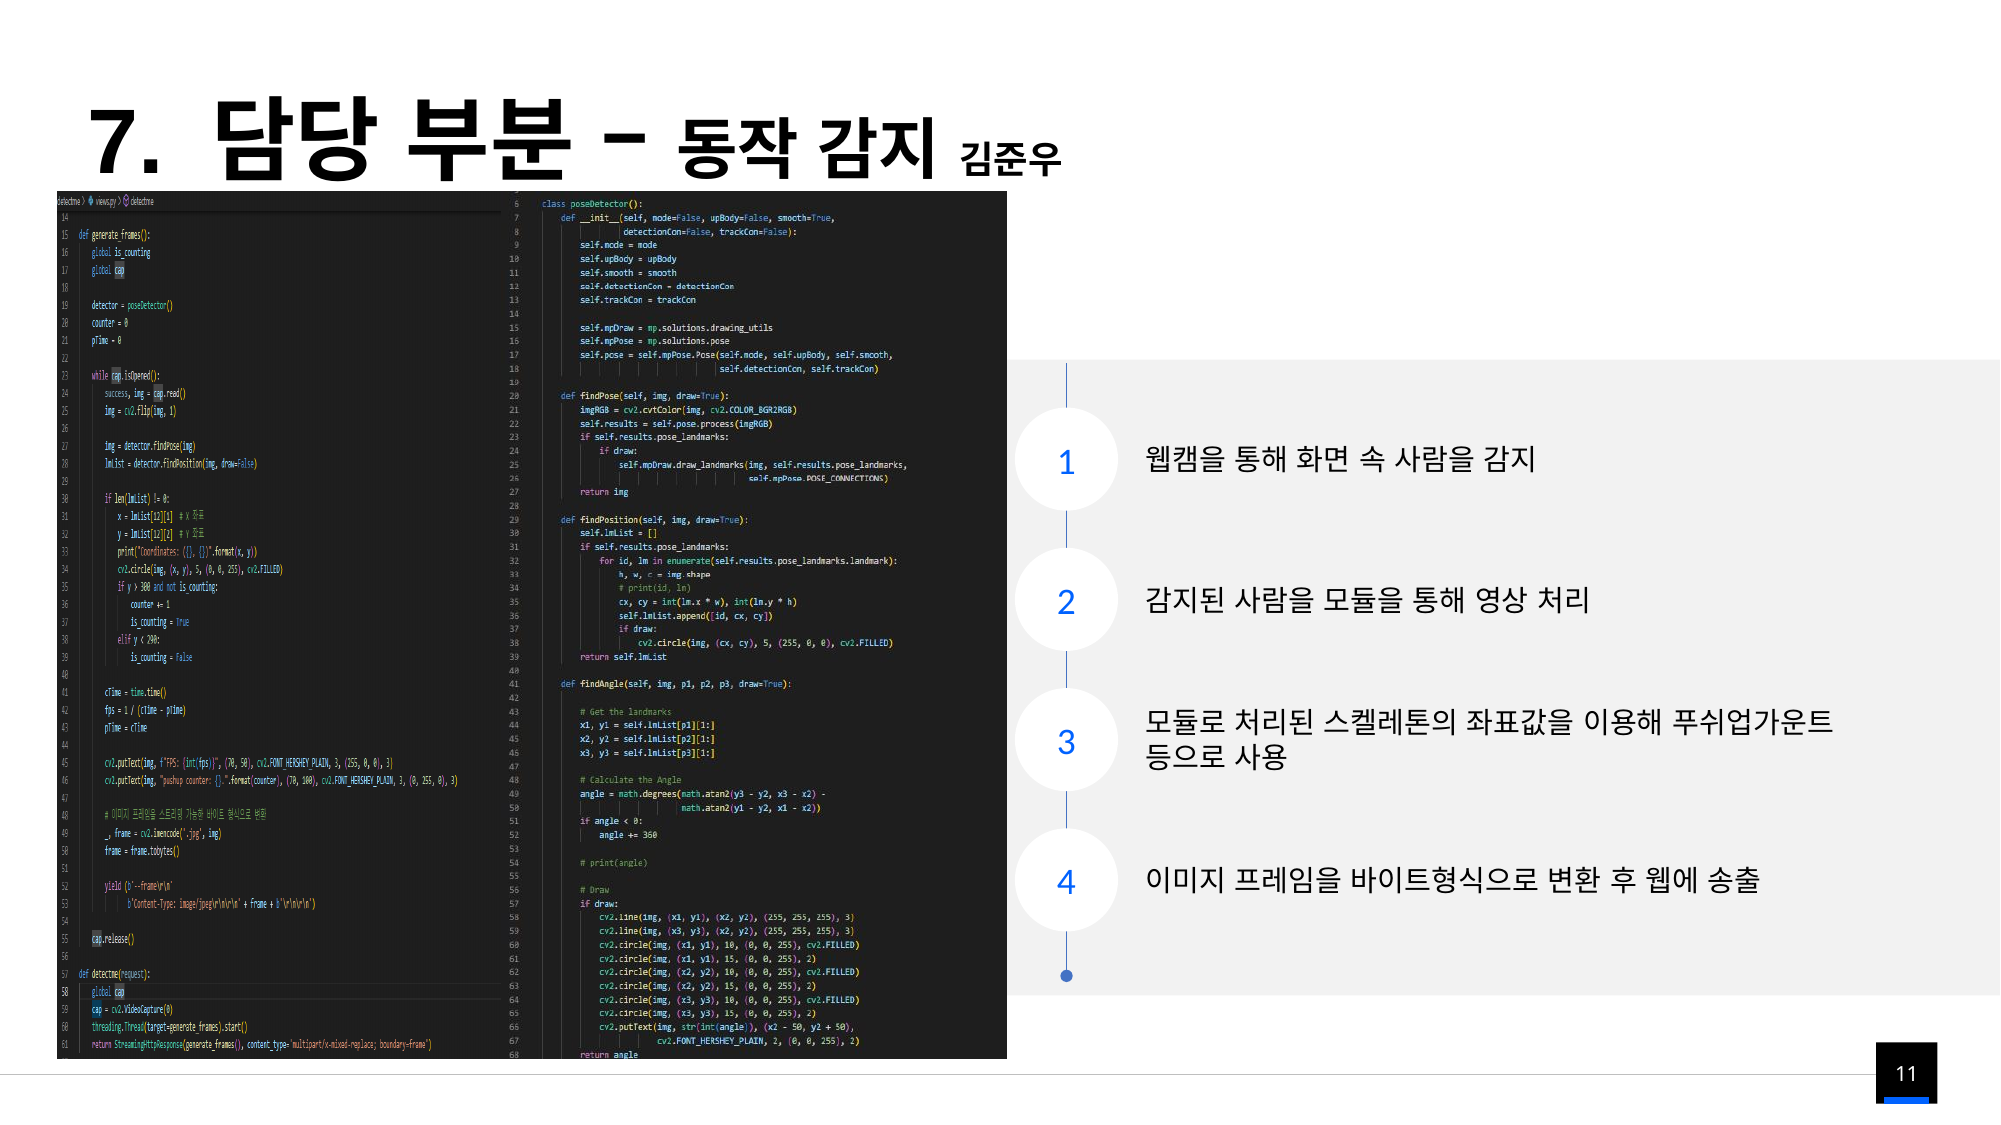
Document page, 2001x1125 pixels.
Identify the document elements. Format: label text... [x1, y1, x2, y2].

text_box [1014, 828, 1922, 932]
text_box 7. 담당 부분 – 동작 감지 김준우 [87, 95, 1963, 192]
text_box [1014, 688, 1922, 792]
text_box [1014, 547, 1922, 651]
picture [57, 191, 1007, 1059]
text_box [1007, 359, 2000, 997]
text_box [1875, 1088, 1939, 1105]
text_box [1875, 1041, 1939, 1058]
text_box 11 [1874, 1058, 1939, 1088]
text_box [1014, 407, 1922, 511]
